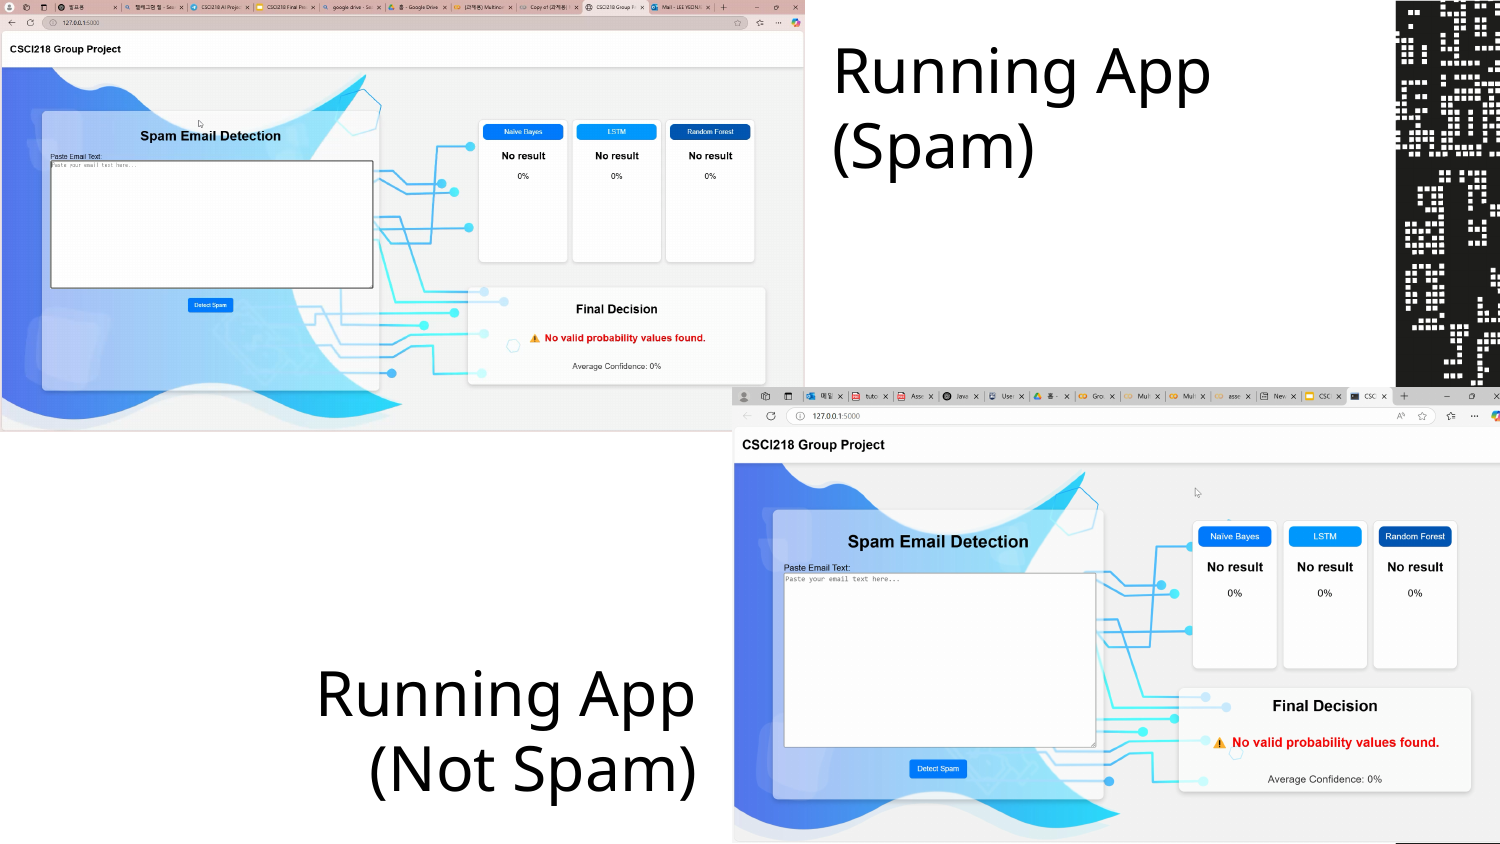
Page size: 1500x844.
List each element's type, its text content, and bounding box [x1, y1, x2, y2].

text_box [0, 0, 806, 434]
title Running App (Spam) [817, 16, 1494, 153]
title Running App (Not Spam) [175, 638, 713, 775]
picture [1396, 2, 1500, 386]
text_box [731, 386, 1500, 844]
